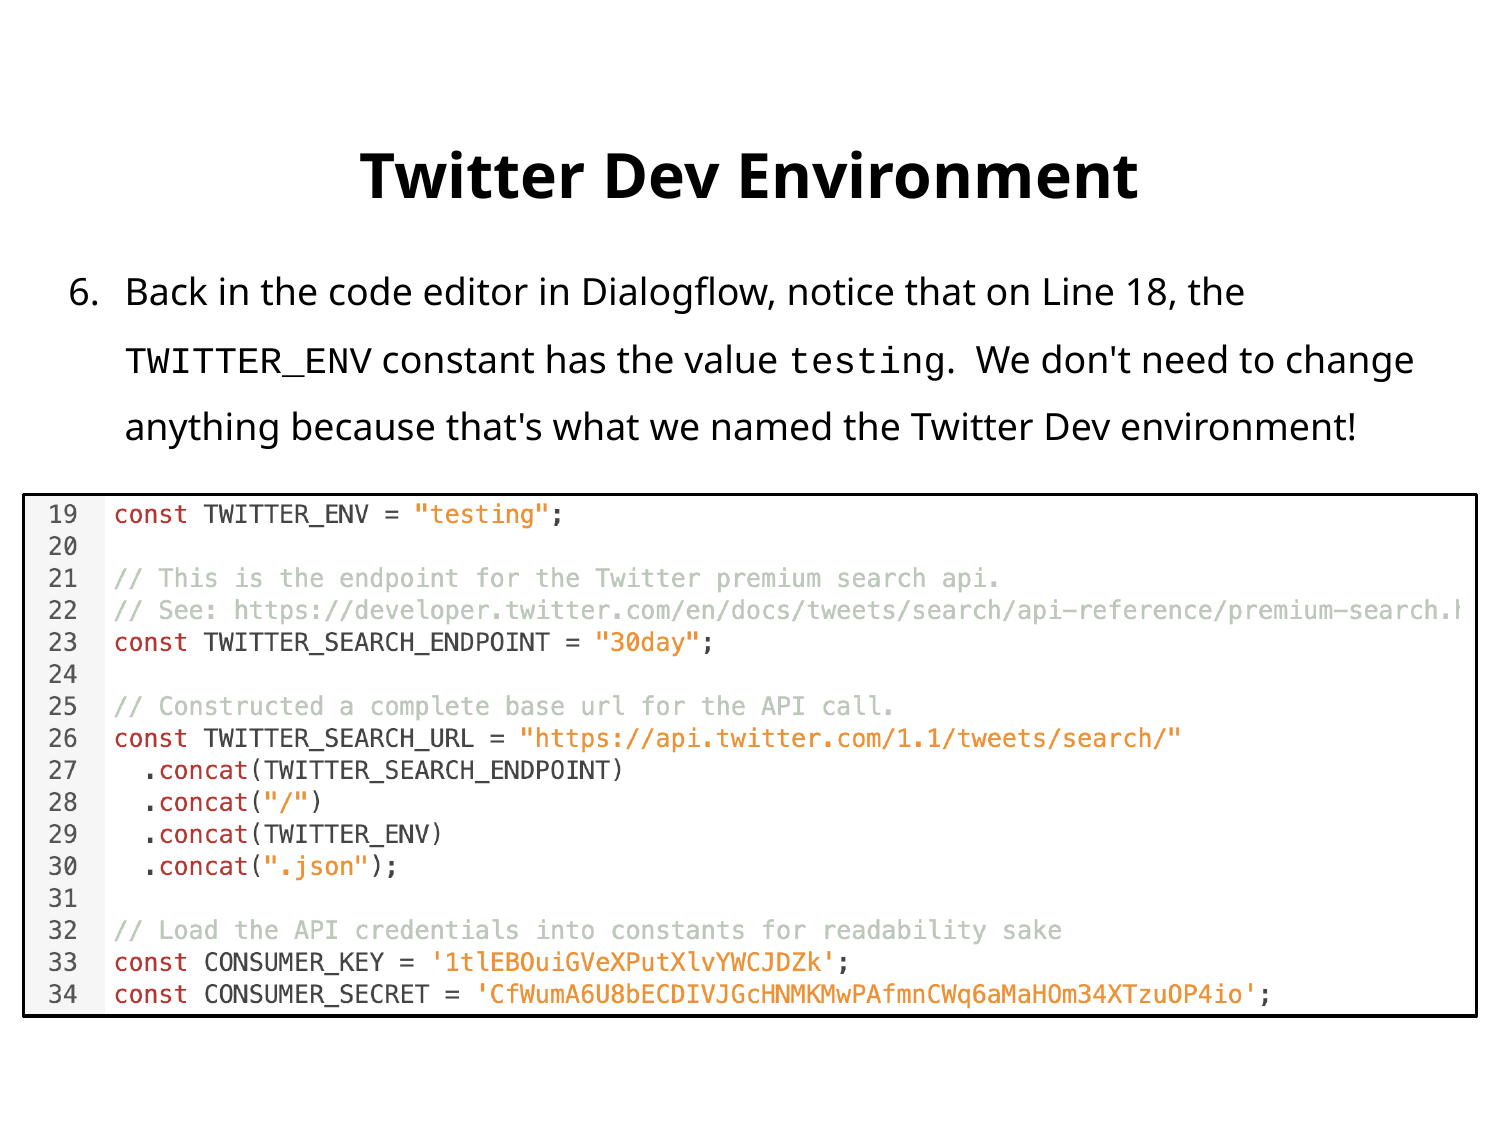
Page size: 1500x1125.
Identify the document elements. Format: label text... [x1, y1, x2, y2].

text_box Back in the code editor in Dialogflow, notice that on Line 18, the TWITTER_ENV constant has the value testing. We don't need to change anything because that's what we named the Twitter Dev environment! [34, 266, 1466, 428]
picture [24, 496, 1475, 1015]
text_box Twitter Dev Environment [26, 106, 1474, 242]
